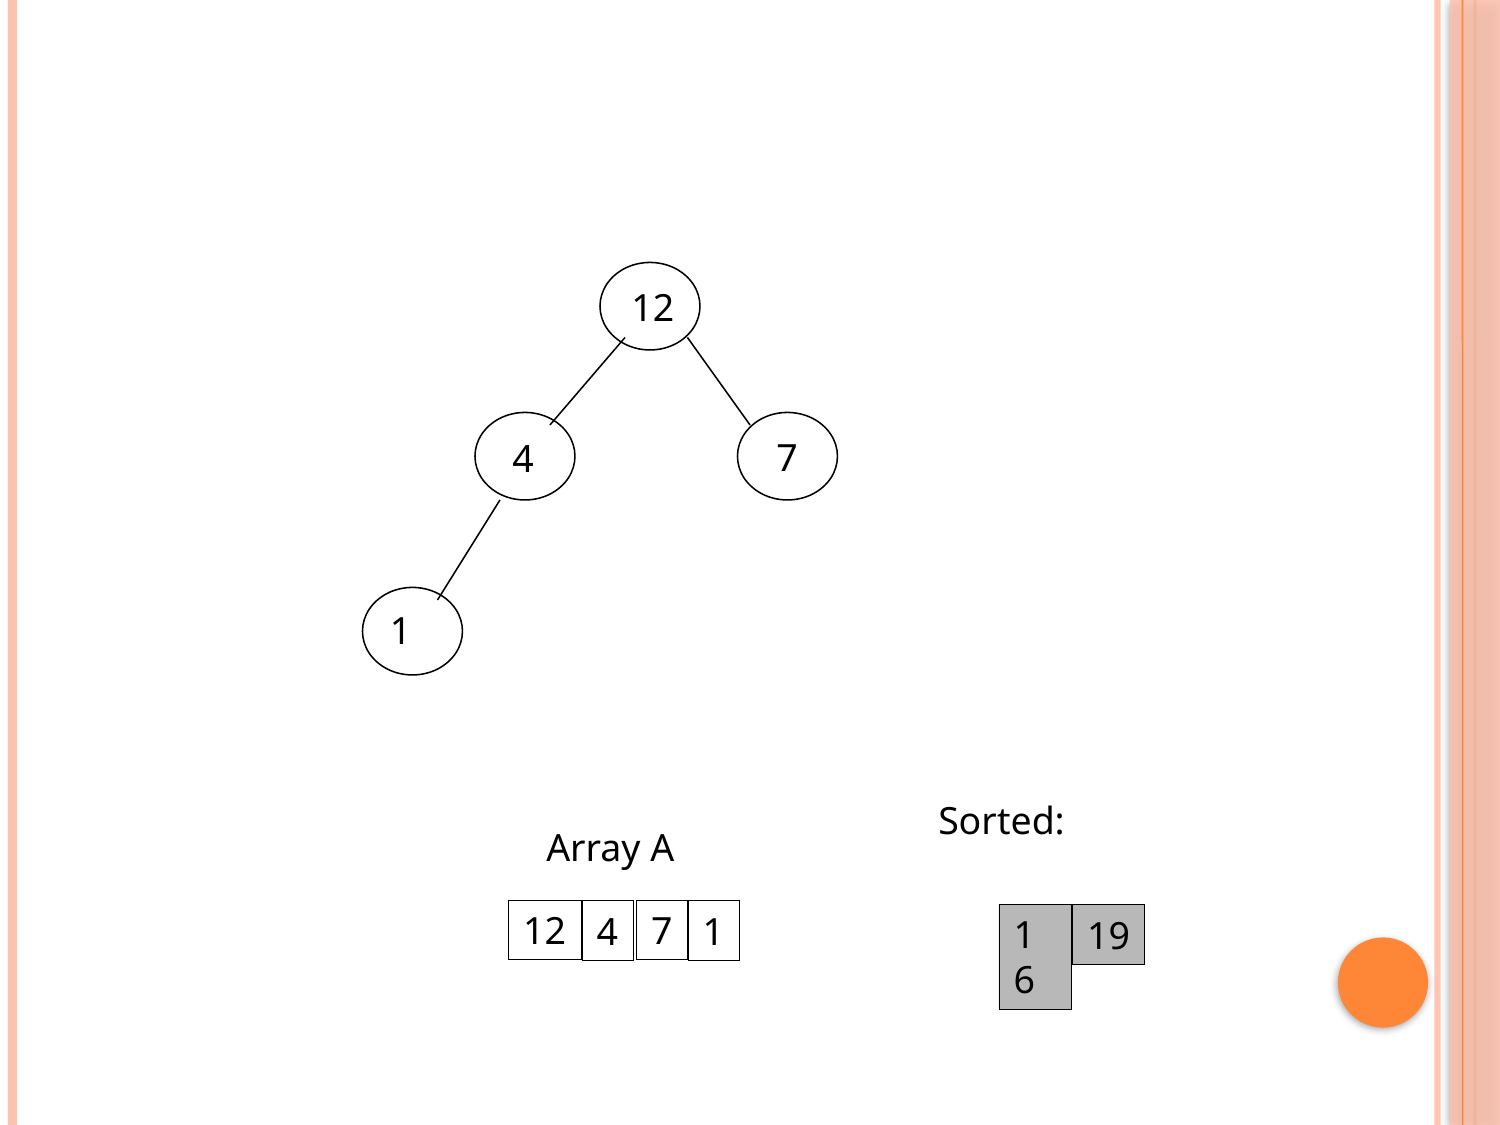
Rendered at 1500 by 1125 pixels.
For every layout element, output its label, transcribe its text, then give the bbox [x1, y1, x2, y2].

text_box 12 [616, 276, 690, 337]
text_box 19 [1072, 904, 1145, 965]
text_box 7 [636, 899, 688, 960]
text_box 7 [761, 426, 813, 486]
text_box [690, 279, 700, 333]
text_box 12 [508, 899, 581, 960]
text_box 1 [687, 900, 740, 961]
text_box 4 [497, 427, 549, 488]
text_box 1 [374, 599, 426, 660]
text_box Sorted: [923, 789, 1080, 850]
text_box 4 [581, 900, 634, 960]
text_box [362, 587, 463, 675]
text_box [600, 262, 687, 350]
text_box 16 [998, 904, 1072, 1009]
text_box [474, 412, 575, 500]
text_box [737, 412, 838, 500]
text_box Array A [531, 816, 690, 877]
